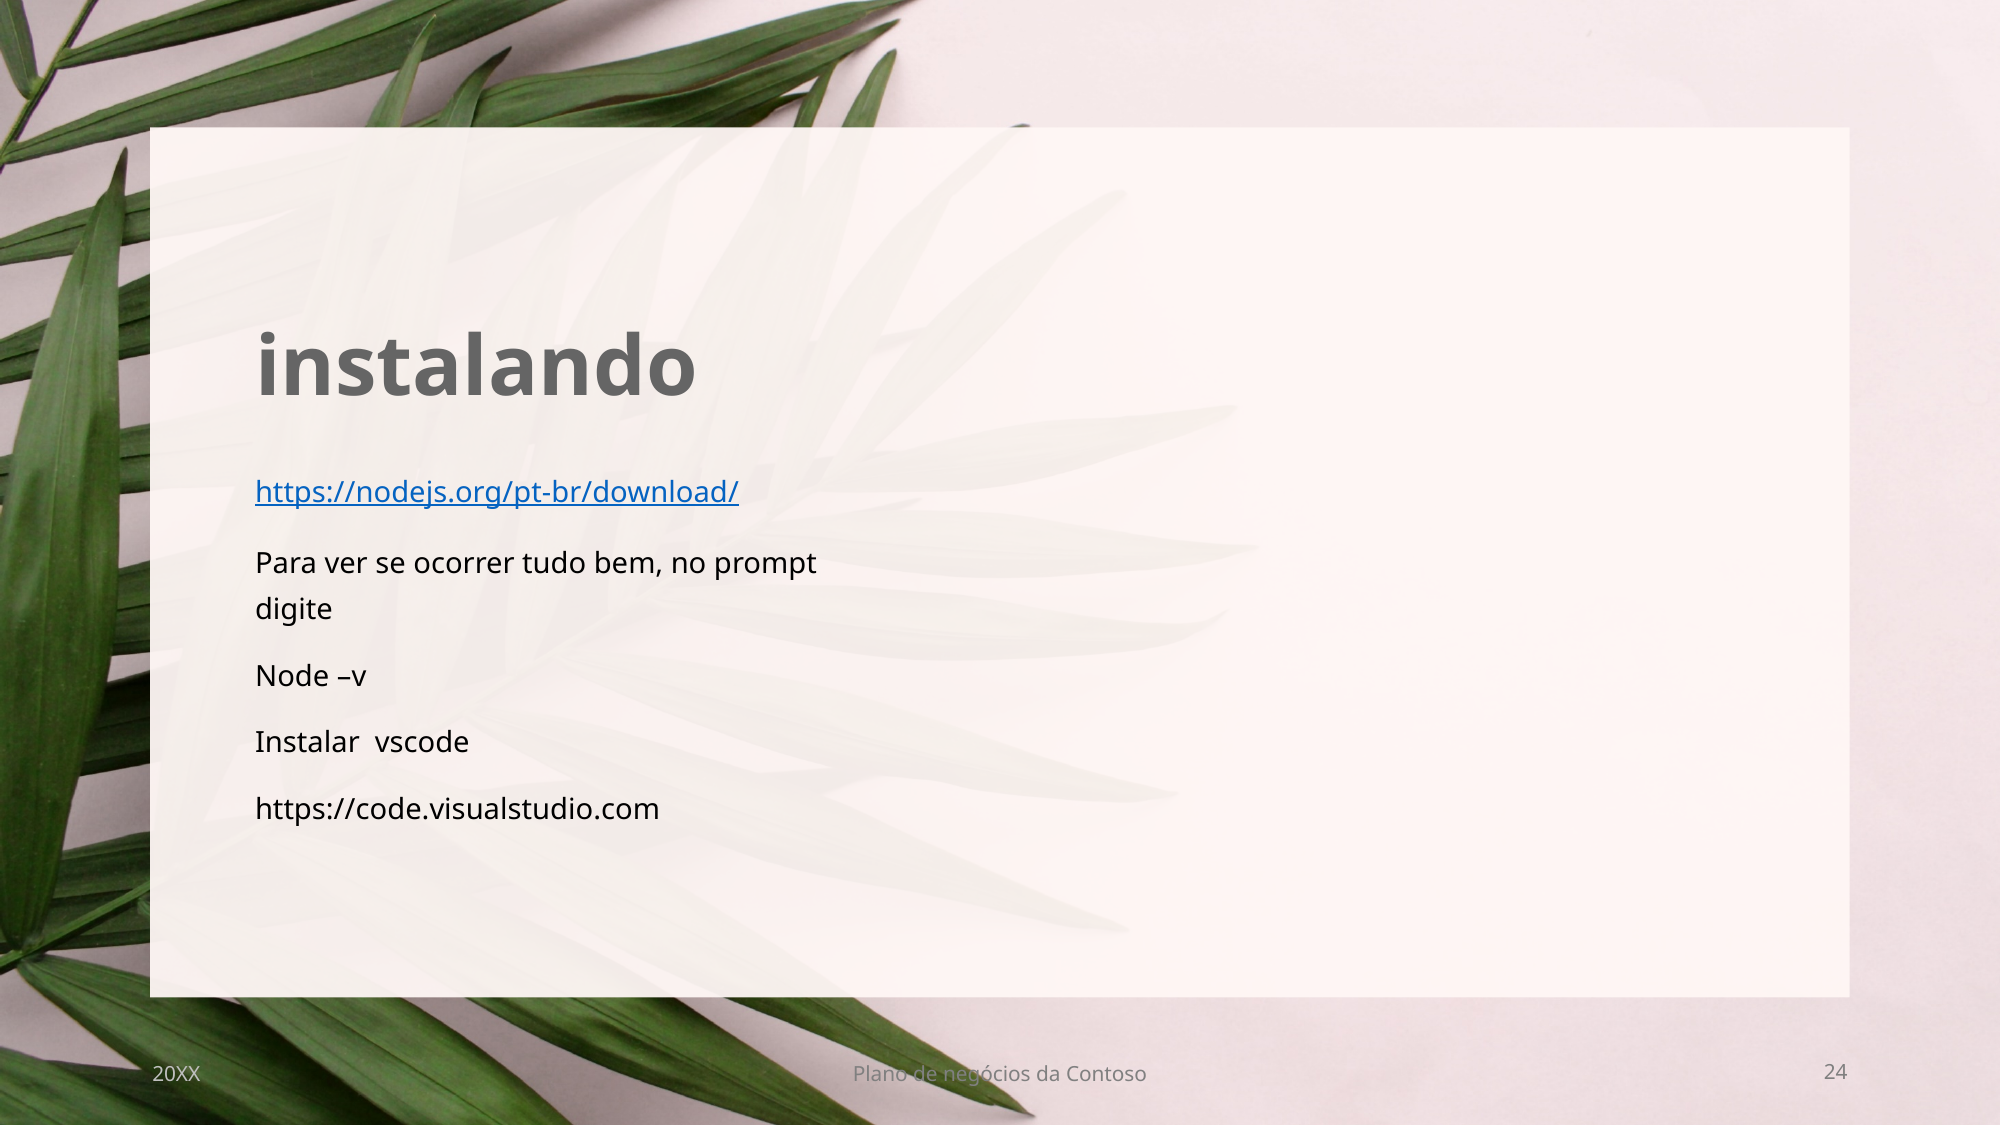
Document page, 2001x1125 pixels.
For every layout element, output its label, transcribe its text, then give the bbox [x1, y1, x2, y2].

footer Plano de negócios da Contoso [662, 1042, 1338, 1103]
slide_number 20XX [137, 1042, 588, 1103]
title instalando [240, 299, 1674, 438]
slide_number 24 [1412, 1042, 1863, 1103]
picture [0, 0, 2000, 1125]
list https://nodejs.org/pt-br/download/ Para ver se ocorrer tudo bem, no prompt digite Node –v Instalar vscode https://code.visualstudio.com [240, 459, 911, 821]
